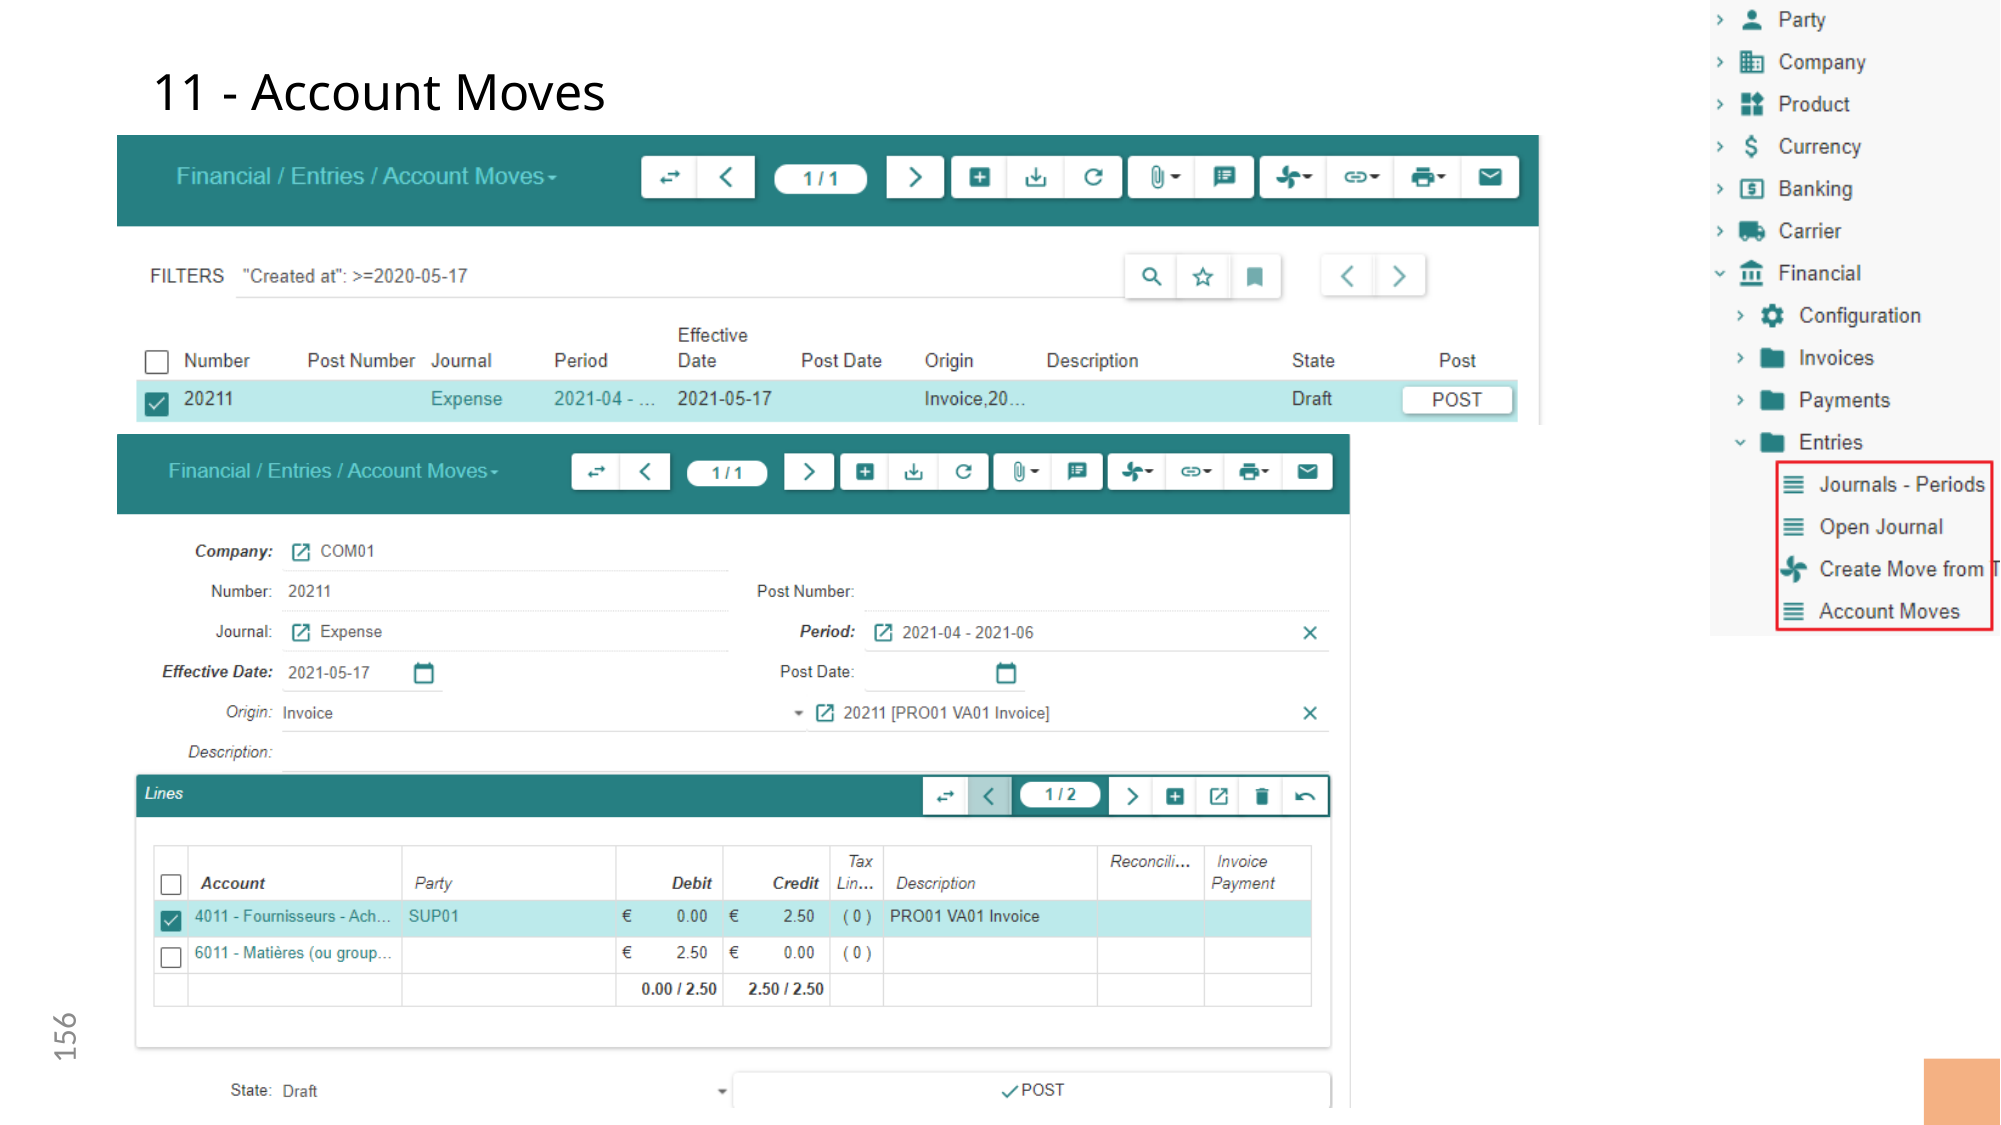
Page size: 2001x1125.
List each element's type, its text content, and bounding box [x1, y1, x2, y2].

picture [1710, 0, 2000, 636]
title 11 - Account Moves [137, 59, 1710, 136]
picture [117, 434, 1351, 1108]
slide_number 156 [32, 969, 93, 1108]
text_box [1923, 1058, 2000, 1125]
picture [117, 135, 1546, 425]
